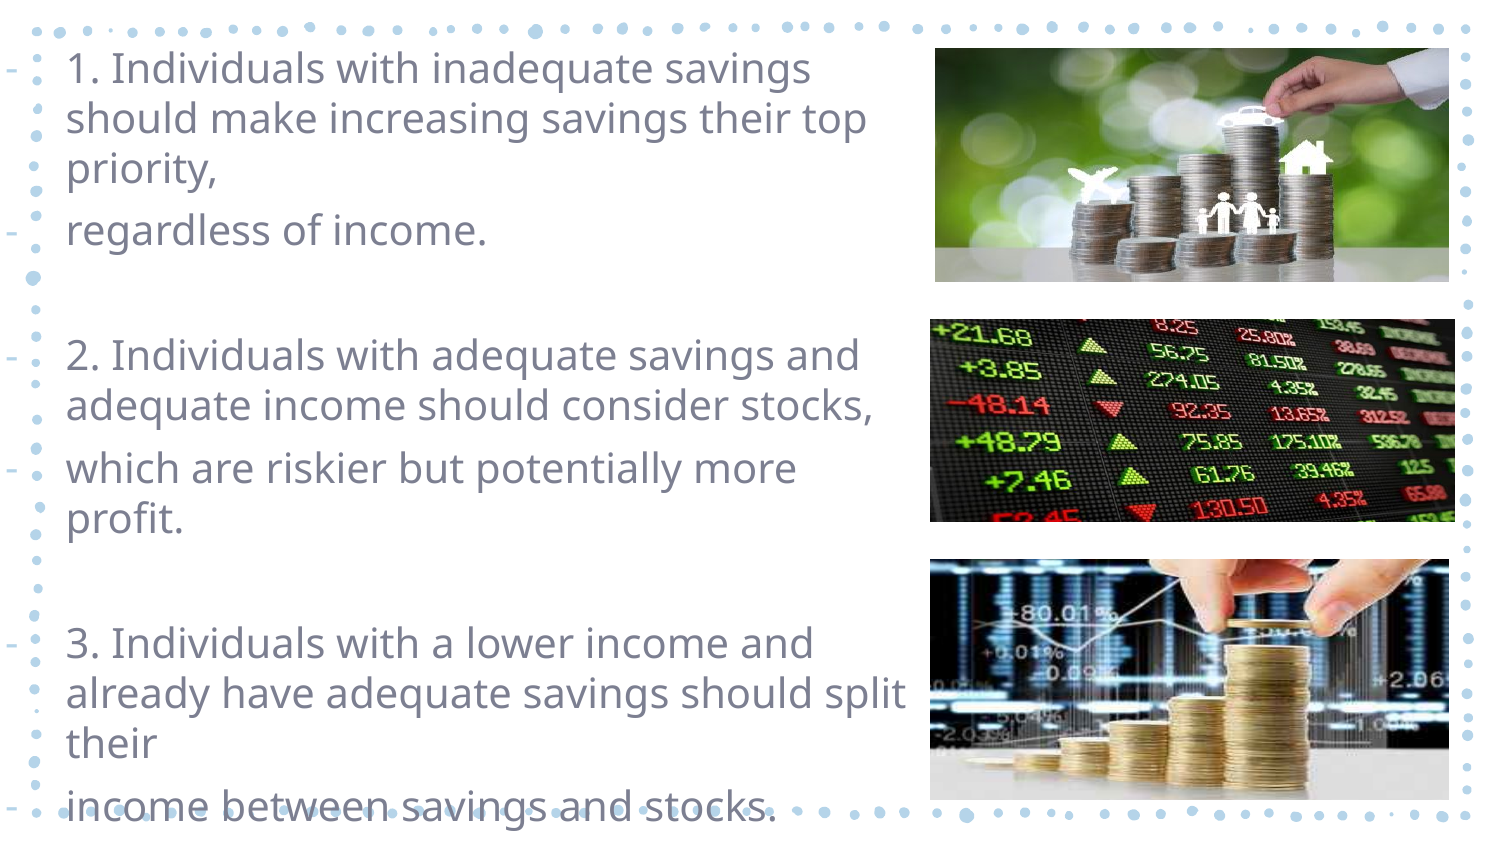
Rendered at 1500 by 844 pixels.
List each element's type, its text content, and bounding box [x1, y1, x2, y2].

picture [930, 559, 1450, 800]
picture [935, 48, 1450, 282]
picture [930, 318, 1455, 523]
list 1. Individuals with inadequate savings should make increasing savings their top priority, regardless of income. 2. Individuals with adequate savings and adequate income should consider stocks, which are riskier but potentially more profit. 3. Individuals with a lower income and already have adequate savings should split their income between savings and stocks. [0, 26, 936, 522]
